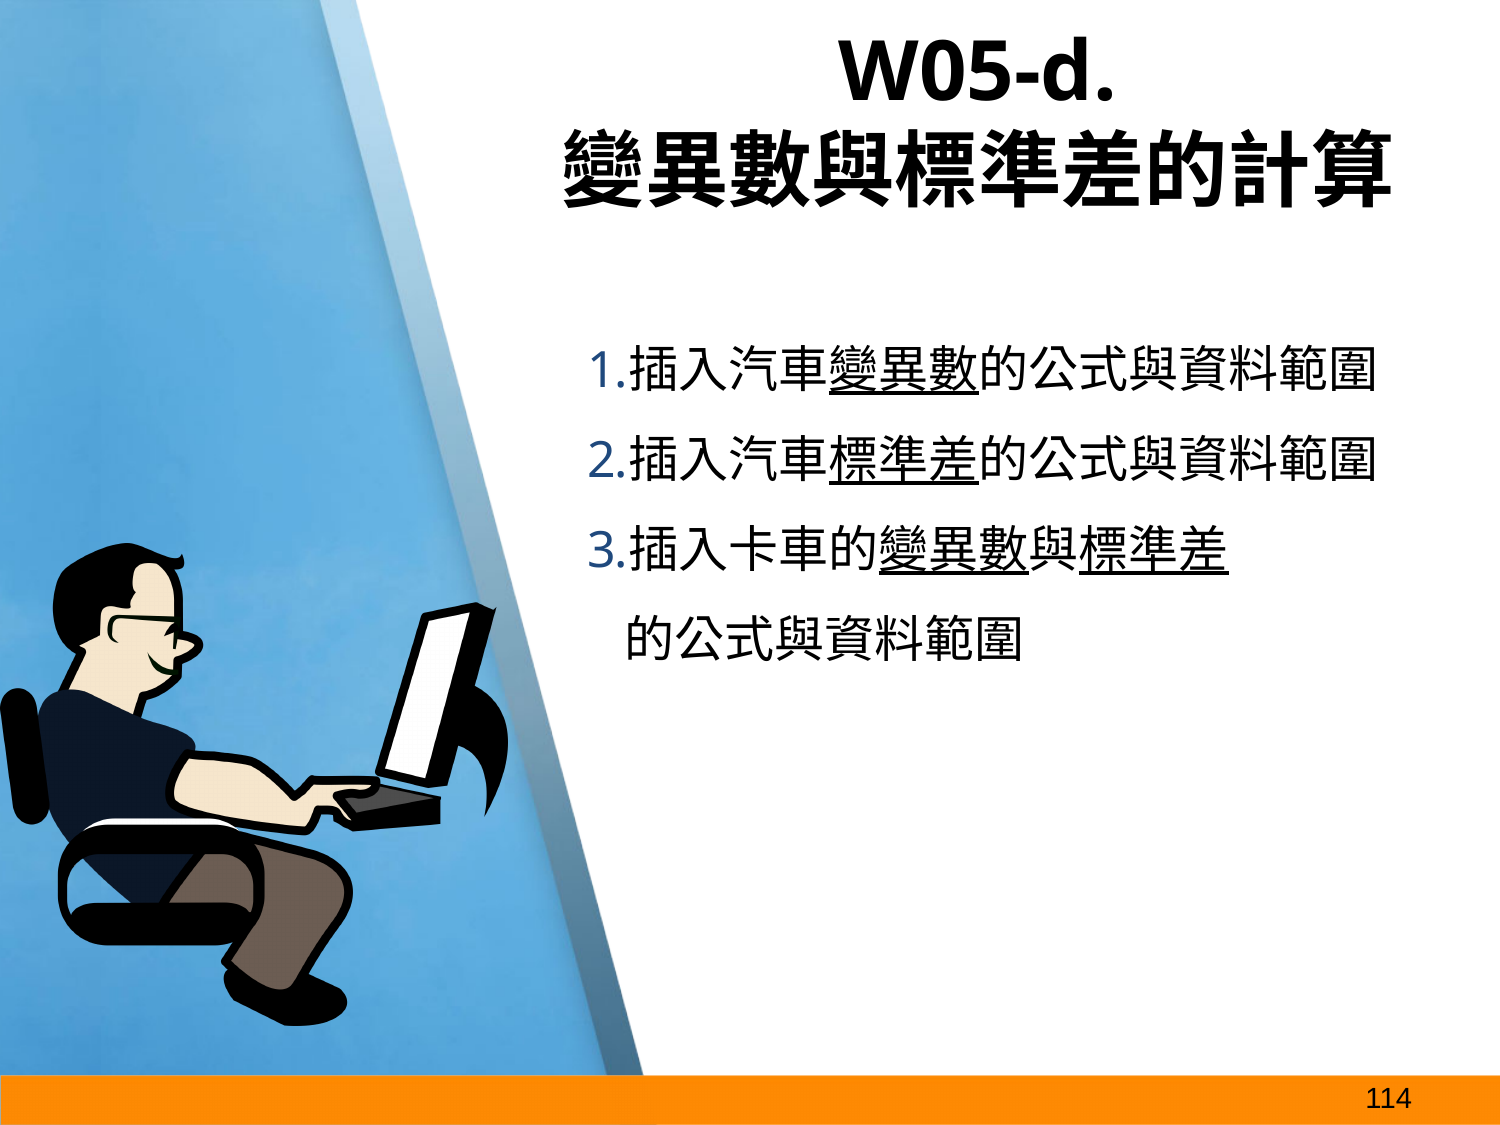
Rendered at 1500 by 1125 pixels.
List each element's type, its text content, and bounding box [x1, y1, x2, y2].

title W05-d. 變異數與標準差的計算 [534, 27, 1422, 232]
list 插入汽車變異數的公式與資料範圍 插入汽車標準差的公式與資料範圍 插入卡車的變異數與標準差 的公式與資料範圍 [534, 292, 1422, 1066]
picture [0, 0, 862, 1075]
slide_number ‹#› [1350, 1074, 1488, 1118]
picture [1, 1076, 1500, 1124]
